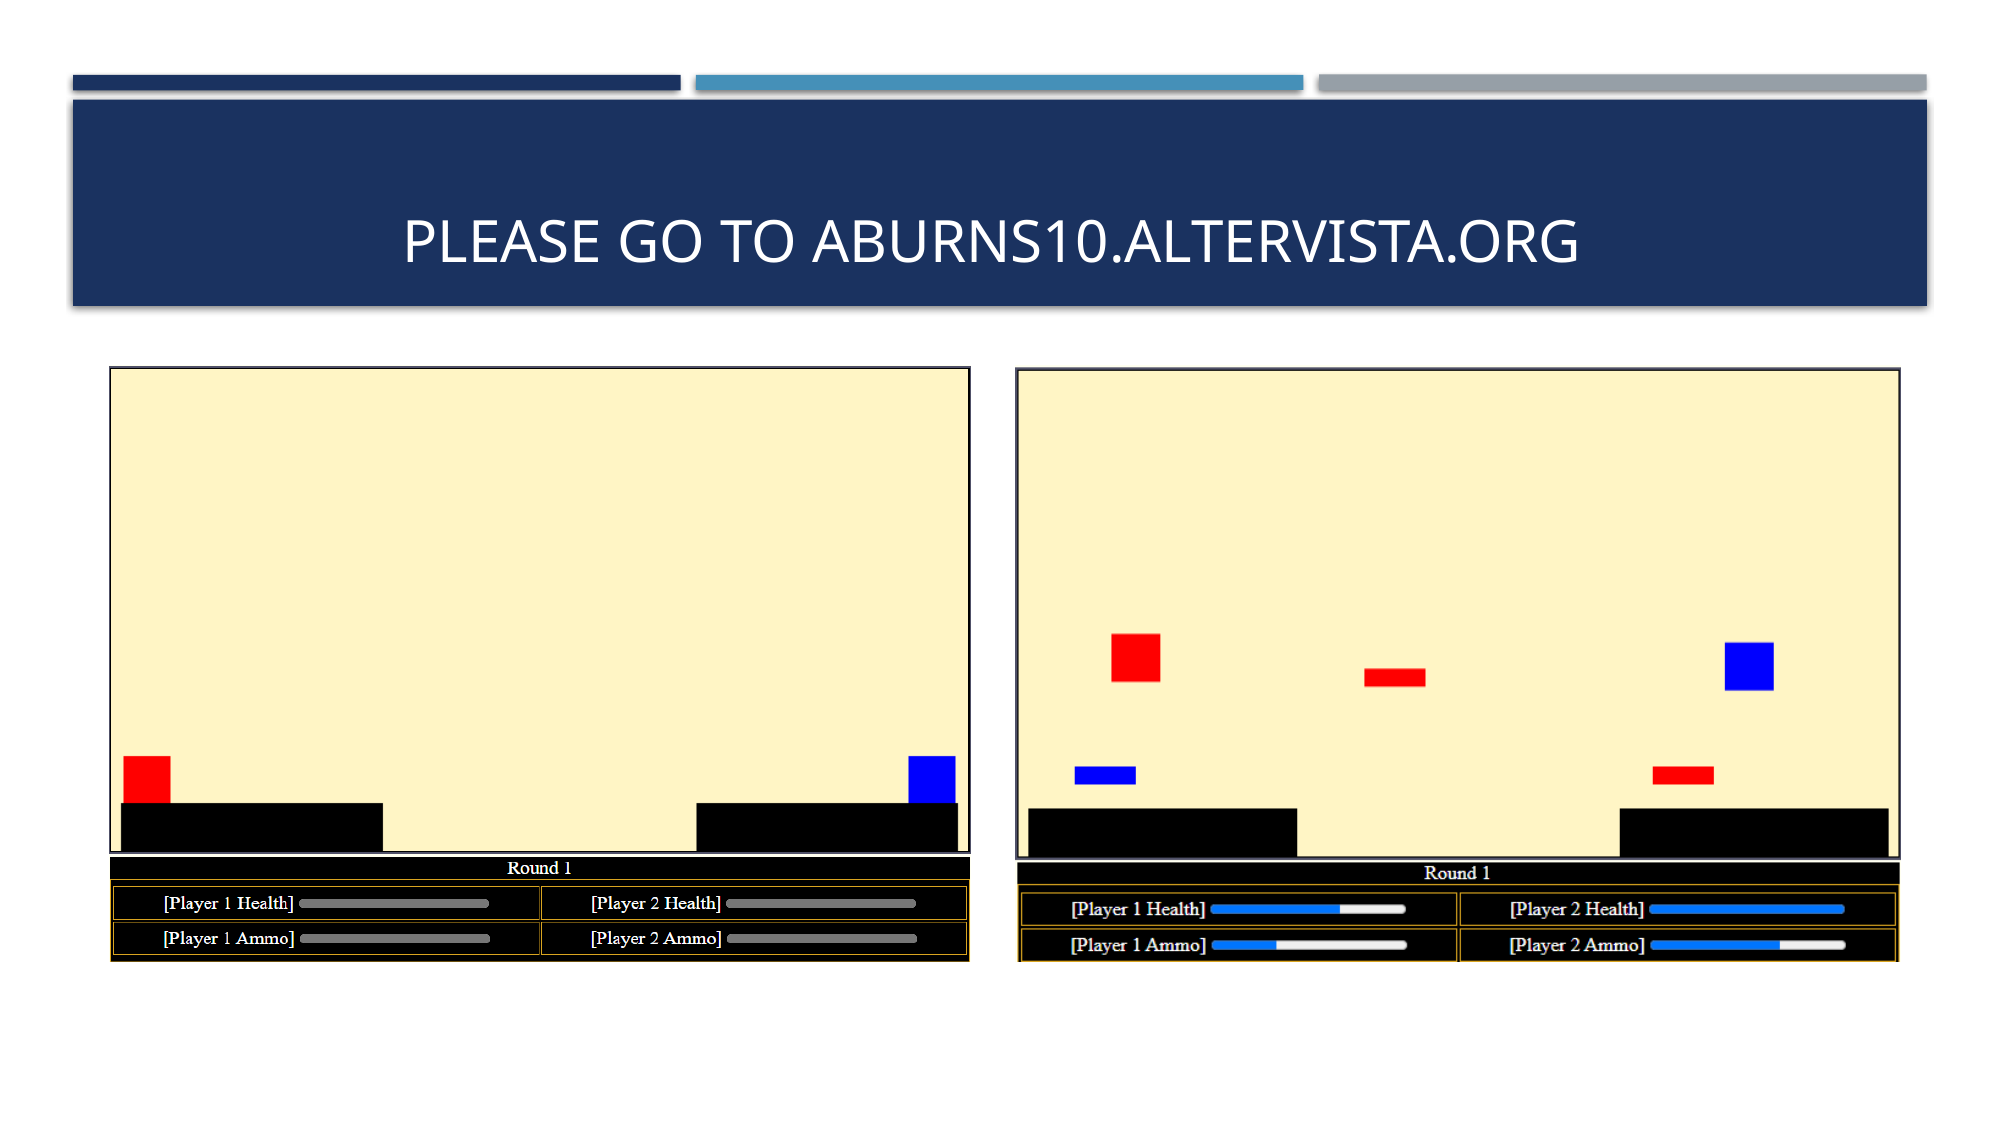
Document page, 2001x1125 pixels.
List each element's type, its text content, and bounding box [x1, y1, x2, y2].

title Please go to aburns10.altervista.org [95, 119, 1905, 282]
picture [1014, 364, 1902, 962]
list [108, 364, 972, 962]
